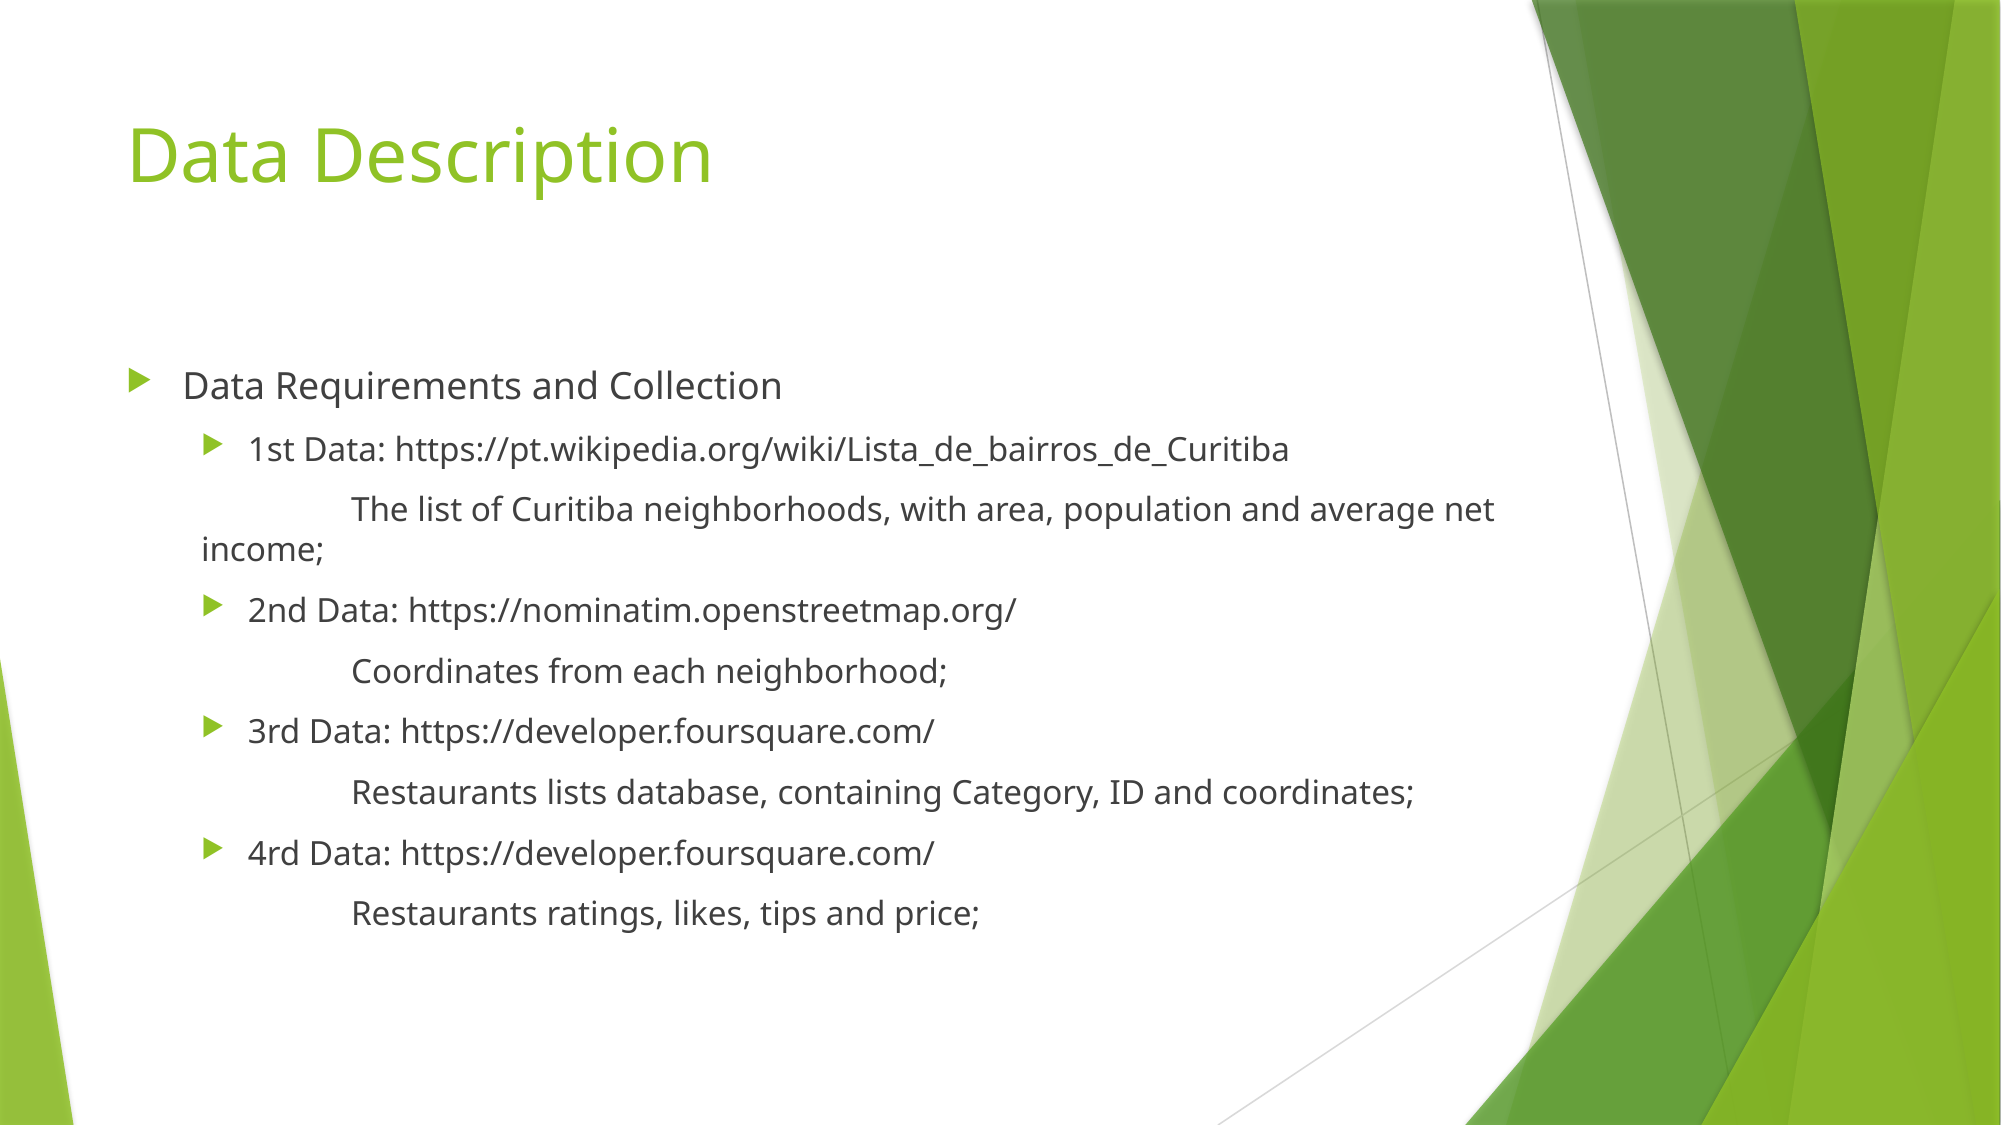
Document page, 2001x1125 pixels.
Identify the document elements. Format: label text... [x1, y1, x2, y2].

list Data Requirements and Collection 1st Data: https://pt.wikipedia.org/wiki/Lista_de_bairros_de_Curitiba The list of Curitiba neighborhoods, with area, population and average net income; 2nd Data: https://nominatim.openstreetmap.org/ Coordinates from each neighborhood; 3rd Data: https://developer.foursquare.com/ Restaurants lists database, containing Category, ID and coordinates; 4rd Data: https://developer.foursquare.com/ Restaurants ratings, likes, tips and price; [111, 354, 1522, 992]
title Data Description [111, 99, 1522, 317]
